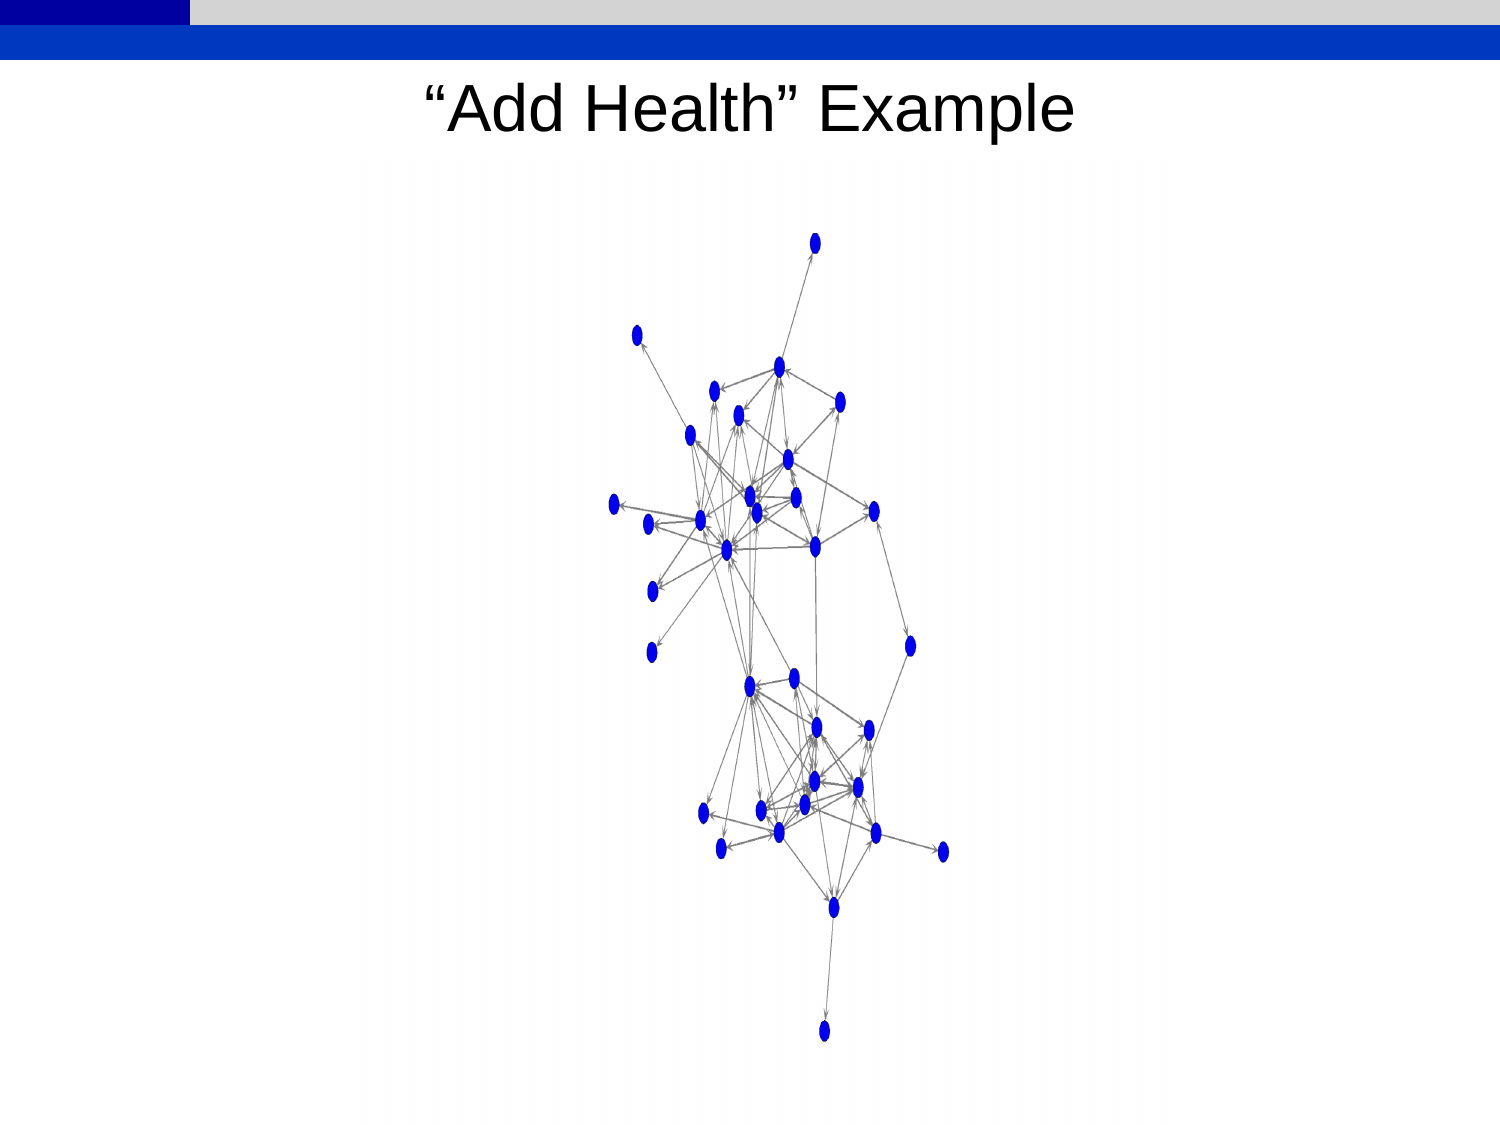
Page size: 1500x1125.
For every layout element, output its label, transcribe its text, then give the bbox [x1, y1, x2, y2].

picture [359, 160, 1186, 1125]
text_box [0, 0, 192, 27]
text_box “Add Health” Example [75, 57, 1426, 152]
text_box [192, 0, 1500, 27]
